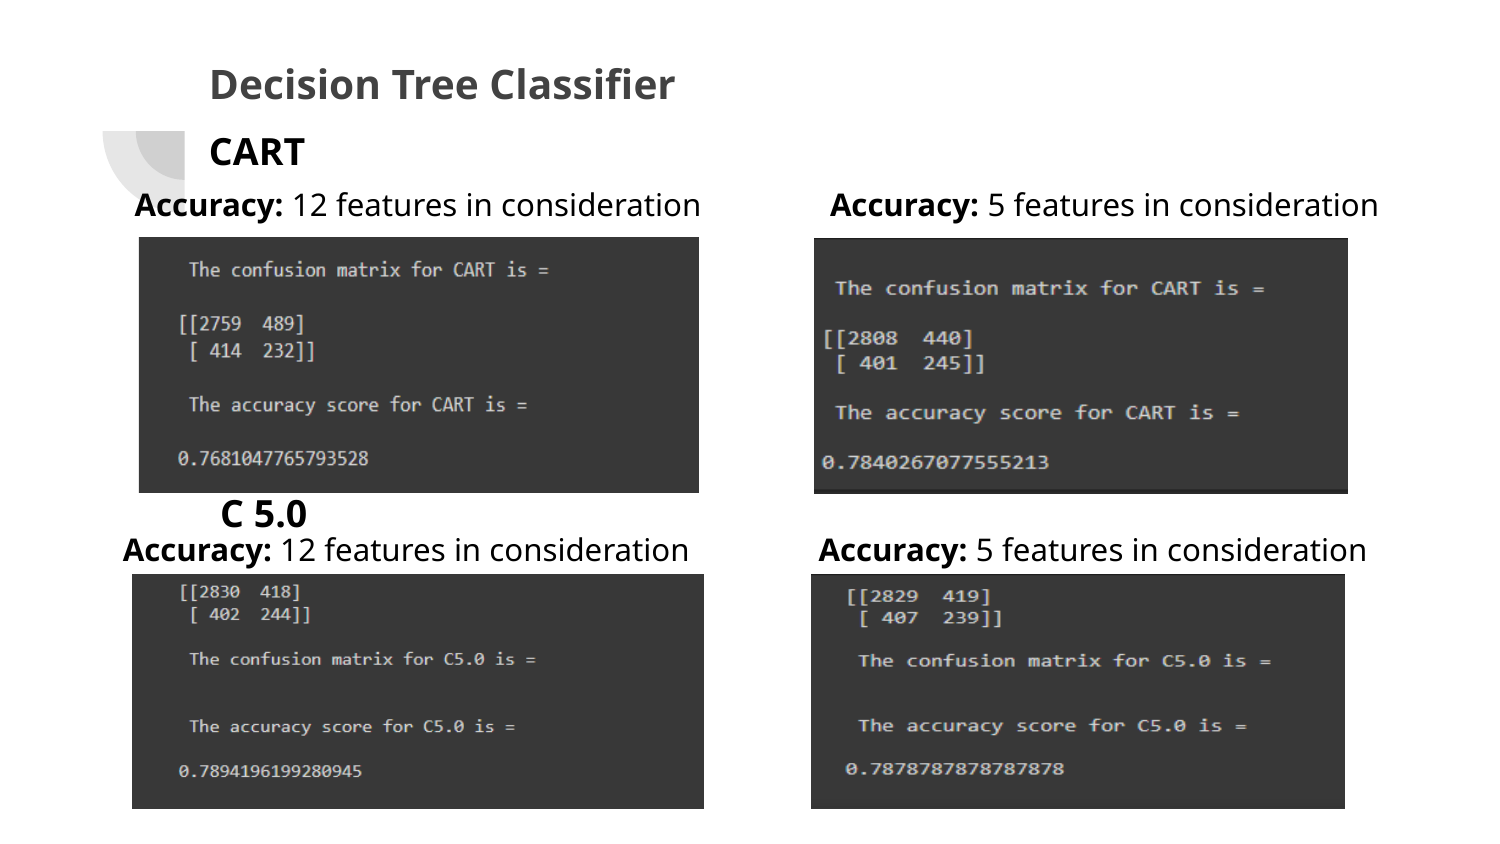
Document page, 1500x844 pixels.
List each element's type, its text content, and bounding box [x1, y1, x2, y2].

picture [810, 574, 1345, 809]
text_box Accuracy: 5 features in consideration [685, 515, 1500, 583]
text_box C 5.0 [205, 502, 545, 514]
text_box Accuracy: 5 features in consideration [697, 170, 1500, 238]
text_box CART [194, 112, 534, 170]
picture [814, 238, 1348, 494]
text_box Accuracy: 12 features in consideration [0, 514, 815, 583]
text_box Accuracy: 12 features in consideration [10, 170, 697, 238]
title Decision Tree Classifier [194, 43, 1348, 126]
picture [138, 237, 700, 493]
picture [132, 574, 705, 809]
